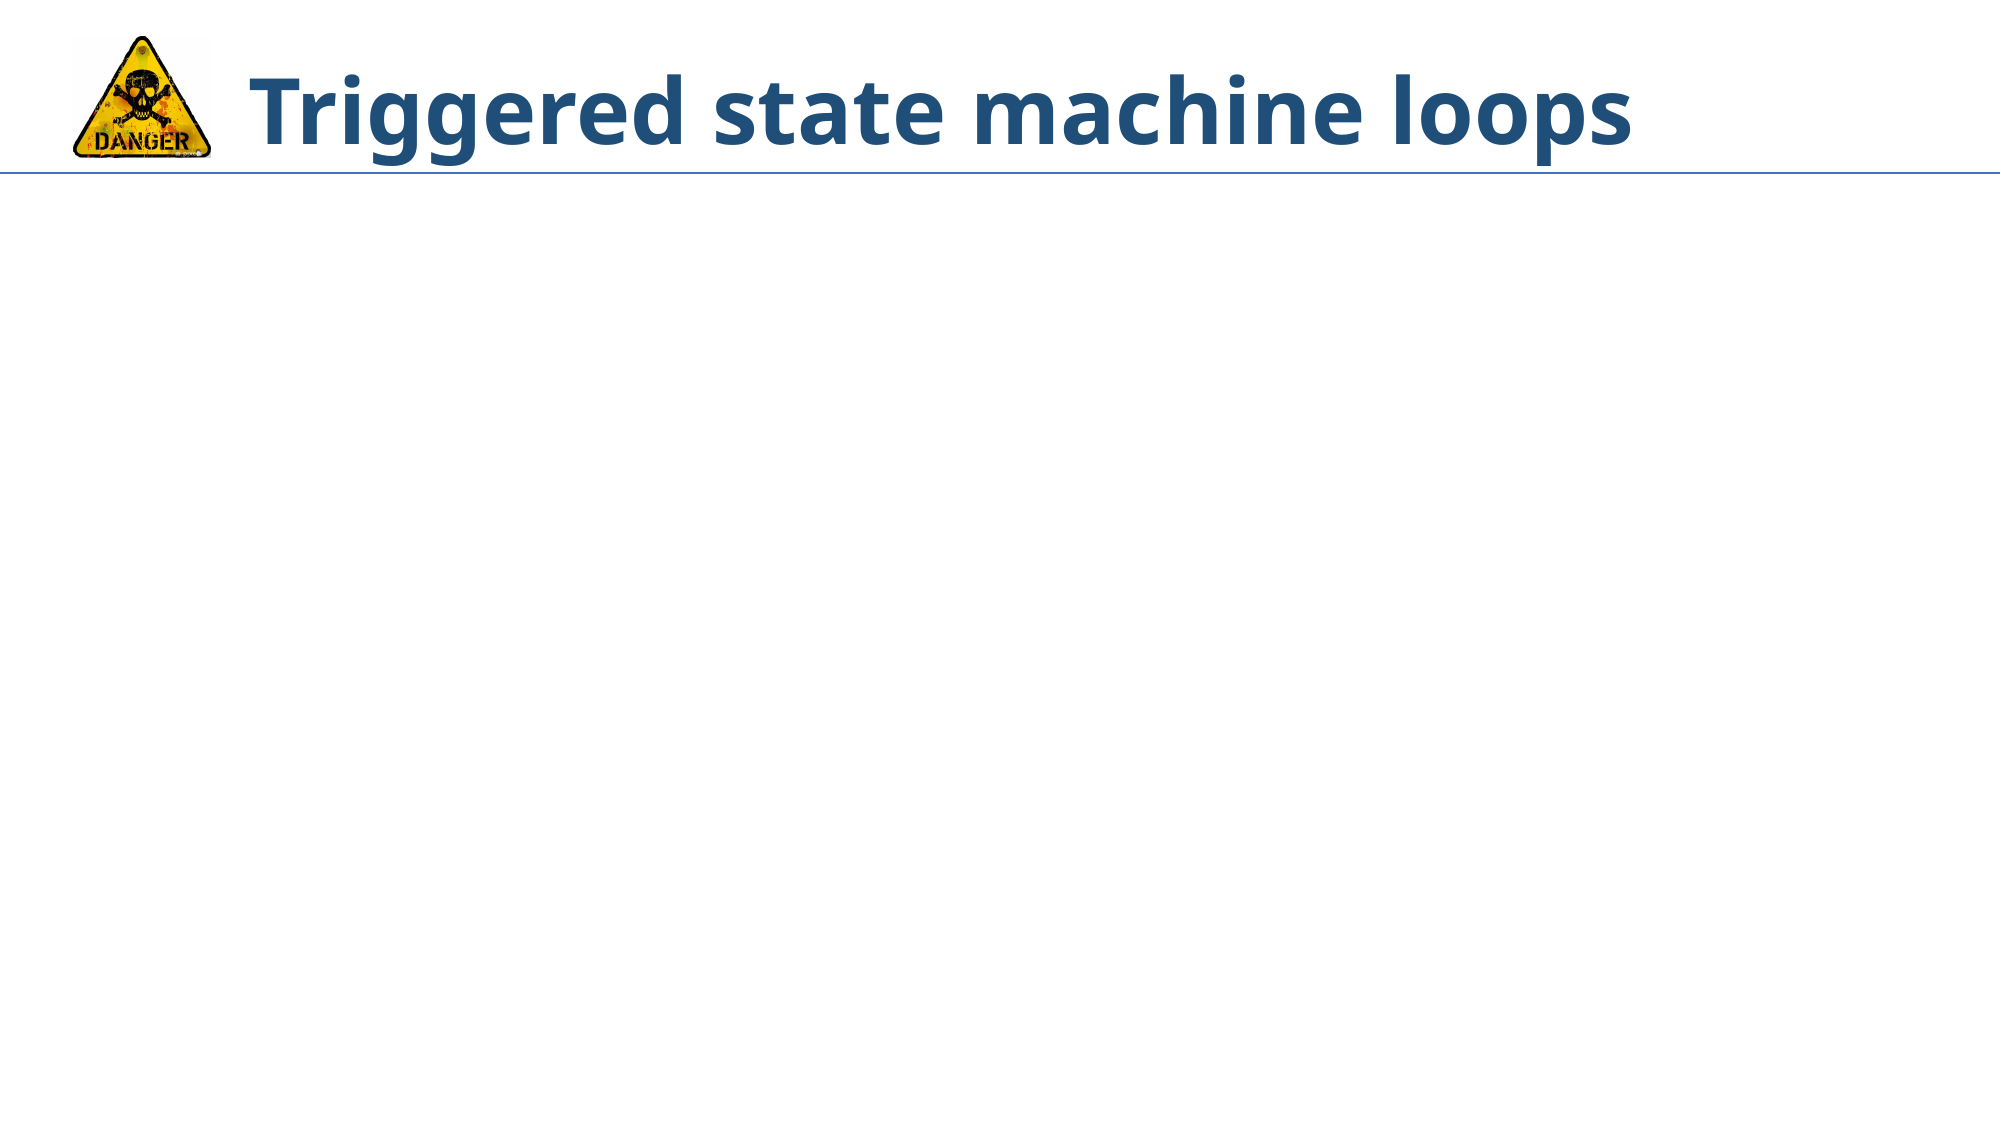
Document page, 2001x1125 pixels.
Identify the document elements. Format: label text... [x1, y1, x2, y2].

title Triggered state machine loops [67, 54, 1927, 176]
picture [73, 36, 211, 158]
